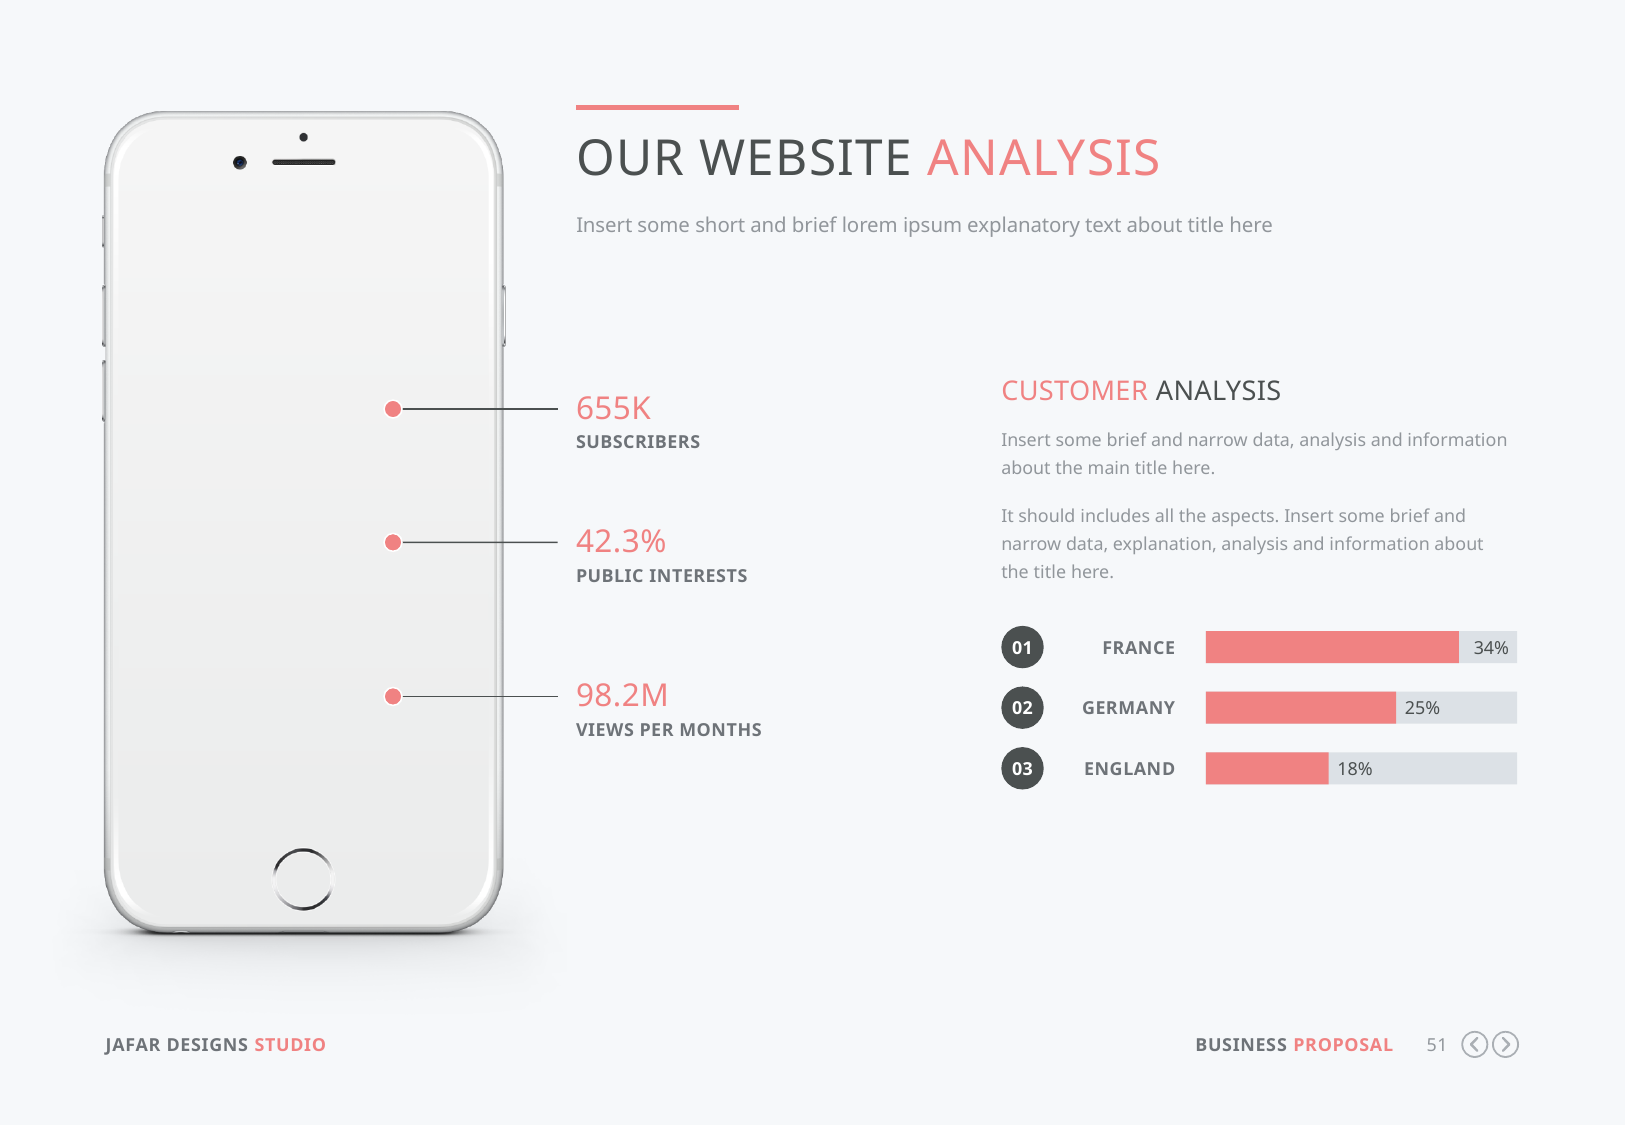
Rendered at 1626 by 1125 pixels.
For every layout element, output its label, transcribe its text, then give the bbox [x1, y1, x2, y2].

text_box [576, 387, 799, 453]
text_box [576, 675, 799, 741]
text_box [1001, 625, 1518, 790]
list Insert some short and brief lorem ipsum explanatory text about title here [576, 209, 1519, 241]
picture [0, 38, 645, 1036]
list Our Website Analysis [576, 125, 1518, 191]
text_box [1001, 373, 1518, 557]
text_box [576, 520, 799, 587]
